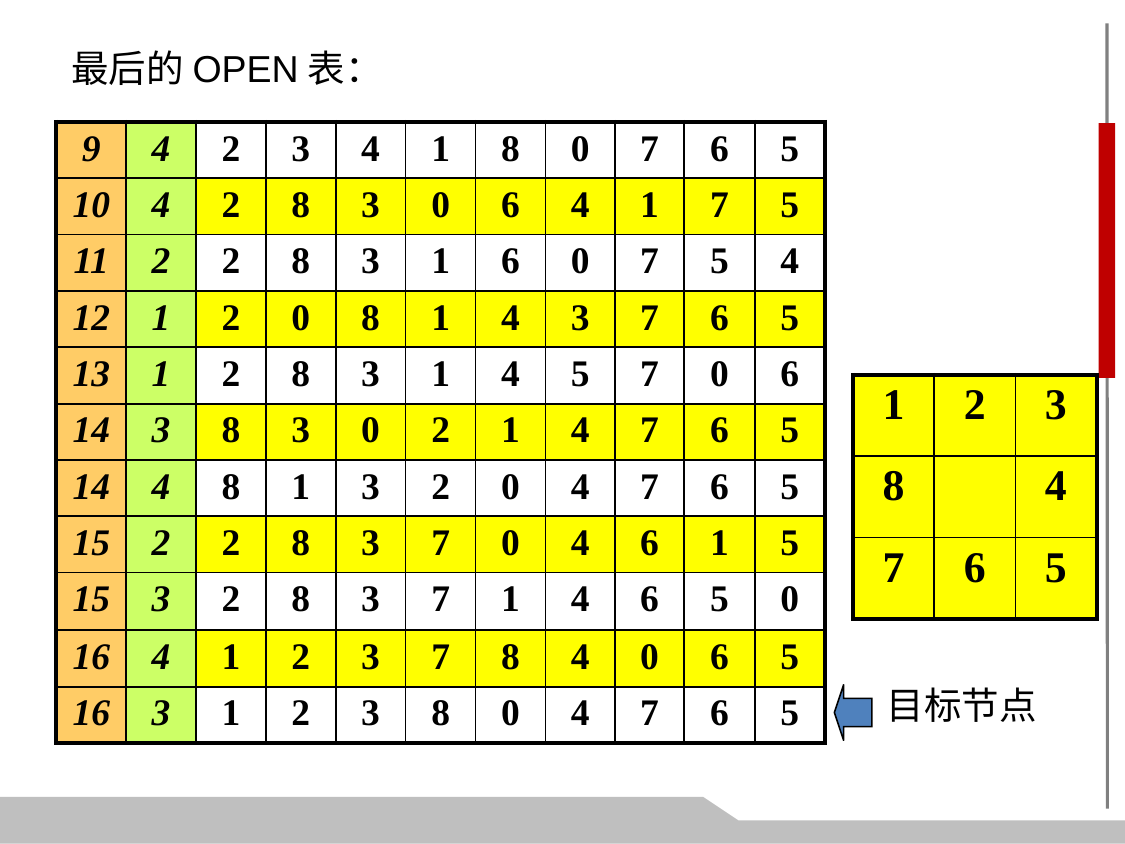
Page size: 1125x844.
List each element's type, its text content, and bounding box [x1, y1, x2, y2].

table_cell 5 [756, 517, 823, 572]
table_cell 0 [406, 179, 475, 234]
table_header 3 [1016, 377, 1095, 455]
table_cell 5 [756, 688, 823, 741]
table_cell 2 [197, 573, 265, 629]
text_box [834, 684, 872, 741]
table_cell 7 [406, 517, 475, 572]
table_cell 0 [616, 631, 683, 686]
table_cell 8 [267, 179, 335, 234]
table_cell 1 [197, 631, 265, 686]
table_cell 2 [197, 517, 265, 572]
table_cell 4 [756, 235, 823, 290]
table_cell 6 [935, 538, 1015, 617]
table_cell 14 [58, 461, 125, 515]
table_cell 5 [685, 235, 754, 290]
table_cell [935, 457, 1015, 537]
table_cell 5 [756, 292, 823, 346]
table_cell 0 [685, 348, 754, 403]
table_cell 16 [58, 631, 125, 686]
table_cell 3 [127, 688, 195, 741]
table_header 1 [855, 377, 933, 455]
table_cell 5 [756, 461, 823, 515]
table_header 7 [616, 124, 683, 177]
table_cell 2 [267, 688, 335, 741]
table_header 4 [127, 124, 195, 177]
table_cell 4 [546, 688, 614, 741]
table_cell 3 [337, 235, 405, 290]
table_cell 6 [685, 292, 754, 346]
table_cell 4 [546, 179, 614, 234]
table_cell 7 [616, 405, 683, 459]
table_cell 4 [1016, 457, 1095, 537]
table_header 6 [685, 124, 754, 177]
table_cell 7 [616, 688, 683, 741]
table_cell 6 [476, 179, 545, 234]
table_cell 6 [756, 348, 823, 403]
table_cell 8 [267, 517, 335, 572]
table_cell 6 [685, 688, 754, 741]
table_cell 10 [58, 179, 125, 234]
table_cell 3 [267, 405, 335, 459]
table_cell 2 [197, 348, 265, 403]
table_cell 12 [58, 292, 125, 346]
table_cell 3 [546, 292, 614, 346]
table_cell 2 [267, 631, 335, 686]
table_cell 3 [337, 688, 405, 741]
table_cell 3 [337, 517, 405, 572]
table_cell 7 [616, 348, 683, 403]
table_cell 5 [756, 405, 823, 459]
table_cell 1 [476, 405, 545, 459]
table_cell 8 [267, 573, 335, 629]
table_cell 7 [616, 461, 683, 515]
table_cell 2 [127, 235, 195, 290]
table_cell 0 [546, 235, 614, 290]
table_cell 4 [546, 631, 614, 686]
table_cell 2 [197, 235, 265, 290]
table_cell 0 [476, 688, 545, 741]
table_cell 8 [855, 457, 933, 537]
table_cell 1 [406, 348, 475, 403]
table_header 8 [476, 124, 545, 177]
table_cell 7 [855, 538, 933, 617]
table_cell 2 [197, 179, 265, 234]
table_cell 4 [546, 405, 614, 459]
table_cell 5 [685, 573, 754, 629]
text_box 最后的OPEN表： [56, 37, 422, 98]
table_cell 6 [616, 517, 683, 572]
table_cell 7 [616, 292, 683, 346]
table_cell 4 [546, 461, 614, 515]
table_cell 3 [337, 179, 405, 234]
table_cell 8 [406, 688, 475, 741]
table_cell 6 [685, 405, 754, 459]
table_cell 1 [197, 688, 265, 741]
table_cell 3 [337, 573, 405, 629]
table_cell 6 [476, 235, 545, 290]
table_cell 16 [58, 688, 125, 741]
table_cell 8 [337, 292, 405, 346]
table_cell 2 [406, 405, 475, 459]
table_header 2 [935, 377, 1015, 455]
table_cell 11 [58, 235, 125, 290]
table_cell 7 [685, 179, 754, 234]
table_cell 4 [127, 179, 195, 234]
table_cell 2 [197, 292, 265, 346]
table_cell 8 [197, 461, 265, 515]
table_cell 1 [406, 292, 475, 346]
table_cell 5 [1016, 538, 1095, 617]
table_cell 1 [267, 461, 335, 515]
table_cell 0 [337, 405, 405, 459]
table_cell 1 [406, 235, 475, 290]
table_cell 2 [127, 517, 195, 572]
table_header 2 [197, 124, 265, 177]
table_cell 0 [476, 461, 545, 515]
table_cell 1 [616, 179, 683, 234]
table_cell 6 [685, 631, 754, 686]
table_header 5 [756, 124, 823, 177]
table_header 3 [267, 124, 335, 177]
table_cell 1 [127, 348, 195, 403]
table_cell 4 [127, 631, 195, 686]
table_cell 7 [406, 573, 475, 629]
table_header 9 [58, 124, 125, 177]
table_cell 1 [127, 292, 195, 346]
table_cell 4 [546, 573, 614, 629]
table_cell 8 [267, 348, 335, 403]
table_cell 3 [127, 573, 195, 629]
table_cell 8 [267, 235, 335, 290]
table_cell 4 [127, 461, 195, 515]
table_cell 0 [267, 292, 335, 346]
table_cell 2 [406, 461, 475, 515]
text_box 目标节点 [871, 674, 1097, 735]
table_cell 3 [127, 405, 195, 459]
table_cell 15 [58, 573, 125, 629]
table_cell 4 [476, 348, 545, 403]
table_cell 15 [58, 517, 125, 572]
table_cell 1 [476, 573, 545, 629]
table_cell 6 [685, 461, 754, 515]
table_header 4 [337, 124, 405, 177]
table_header 1 [406, 124, 475, 177]
table_cell 7 [406, 631, 475, 686]
table_header 0 [546, 124, 614, 177]
table_cell 5 [756, 631, 823, 686]
table_cell 1 [685, 517, 754, 572]
table_cell 3 [337, 348, 405, 403]
table_cell 3 [337, 461, 405, 515]
table_cell 13 [58, 348, 125, 403]
table_cell 7 [616, 235, 683, 290]
table_cell 6 [616, 573, 683, 629]
table_cell 0 [756, 573, 823, 629]
table_cell 4 [476, 292, 545, 346]
table_cell 0 [476, 517, 545, 572]
table_cell 3 [337, 631, 405, 686]
table_cell 8 [197, 405, 265, 459]
table_cell 8 [476, 631, 545, 686]
table_cell 14 [58, 405, 125, 459]
table_cell 5 [546, 348, 614, 403]
table_cell 5 [756, 179, 823, 234]
table_cell 4 [546, 517, 614, 572]
